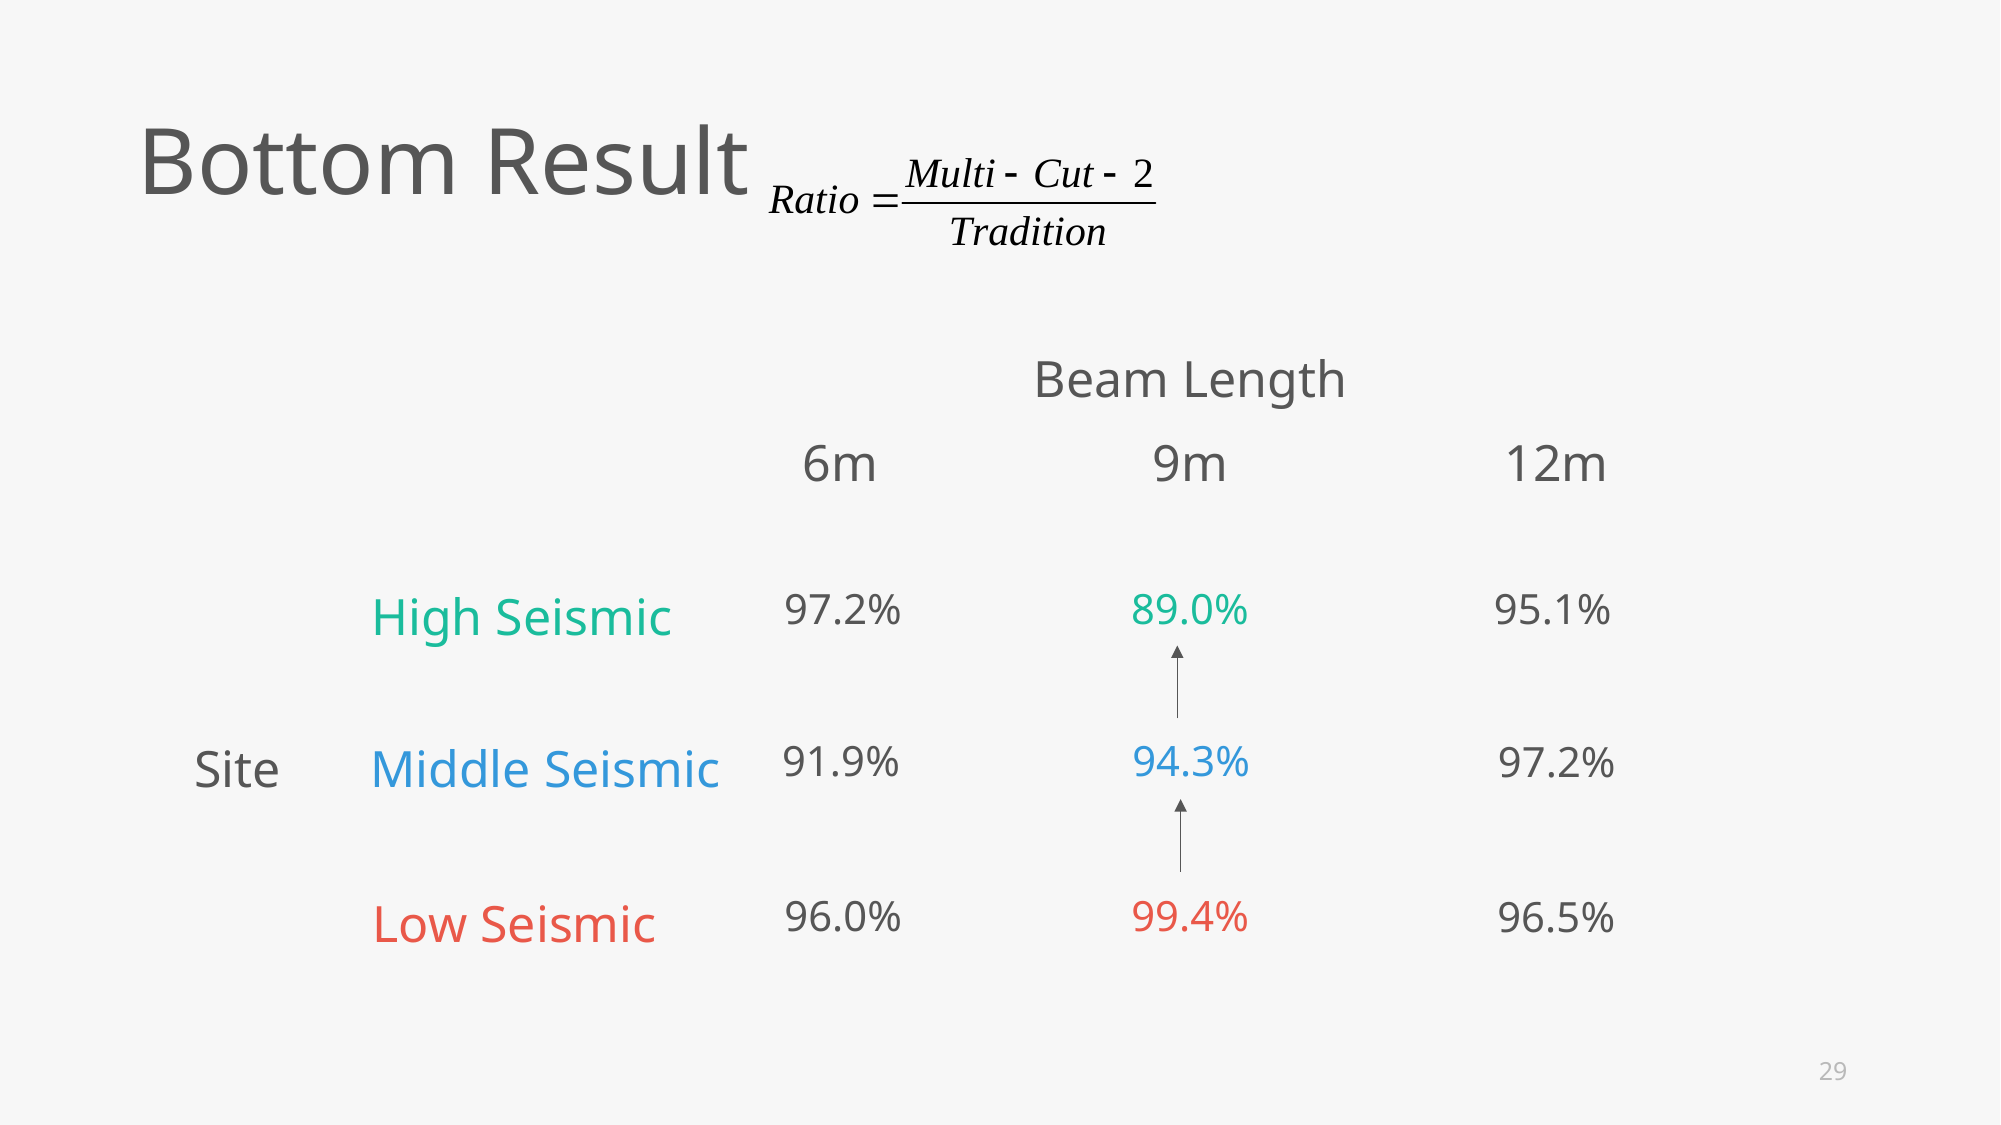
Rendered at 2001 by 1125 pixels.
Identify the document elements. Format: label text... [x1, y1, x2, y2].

text_box 97.2% [784, 565, 917, 641]
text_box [764, 150, 1160, 251]
text_box Low Seismic [372, 873, 672, 960]
text_box 6m [802, 411, 893, 499]
text_box 91.9% [782, 717, 915, 793]
text_box Middle Seismic [370, 718, 736, 805]
text_box 94.3% [1132, 717, 1265, 793]
text_box 89.0% [1130, 565, 1264, 641]
text_box Site [194, 718, 296, 805]
list Bottom Result [137, 108, 873, 224]
text_box High Seismic [371, 565, 688, 653]
text_box 95.1% [1493, 566, 1627, 641]
text_box 12m [1504, 411, 1624, 499]
text_box 96.0% [784, 872, 918, 948]
slide_number 29 [1412, 1042, 1863, 1103]
text_box 9m [1152, 416, 1243, 499]
text_box 96.5% [1497, 873, 1630, 949]
text_box 99.4% [1131, 872, 1265, 948]
text_box 97.2% [1497, 718, 1631, 794]
text_box Beam Length [1033, 328, 1363, 416]
